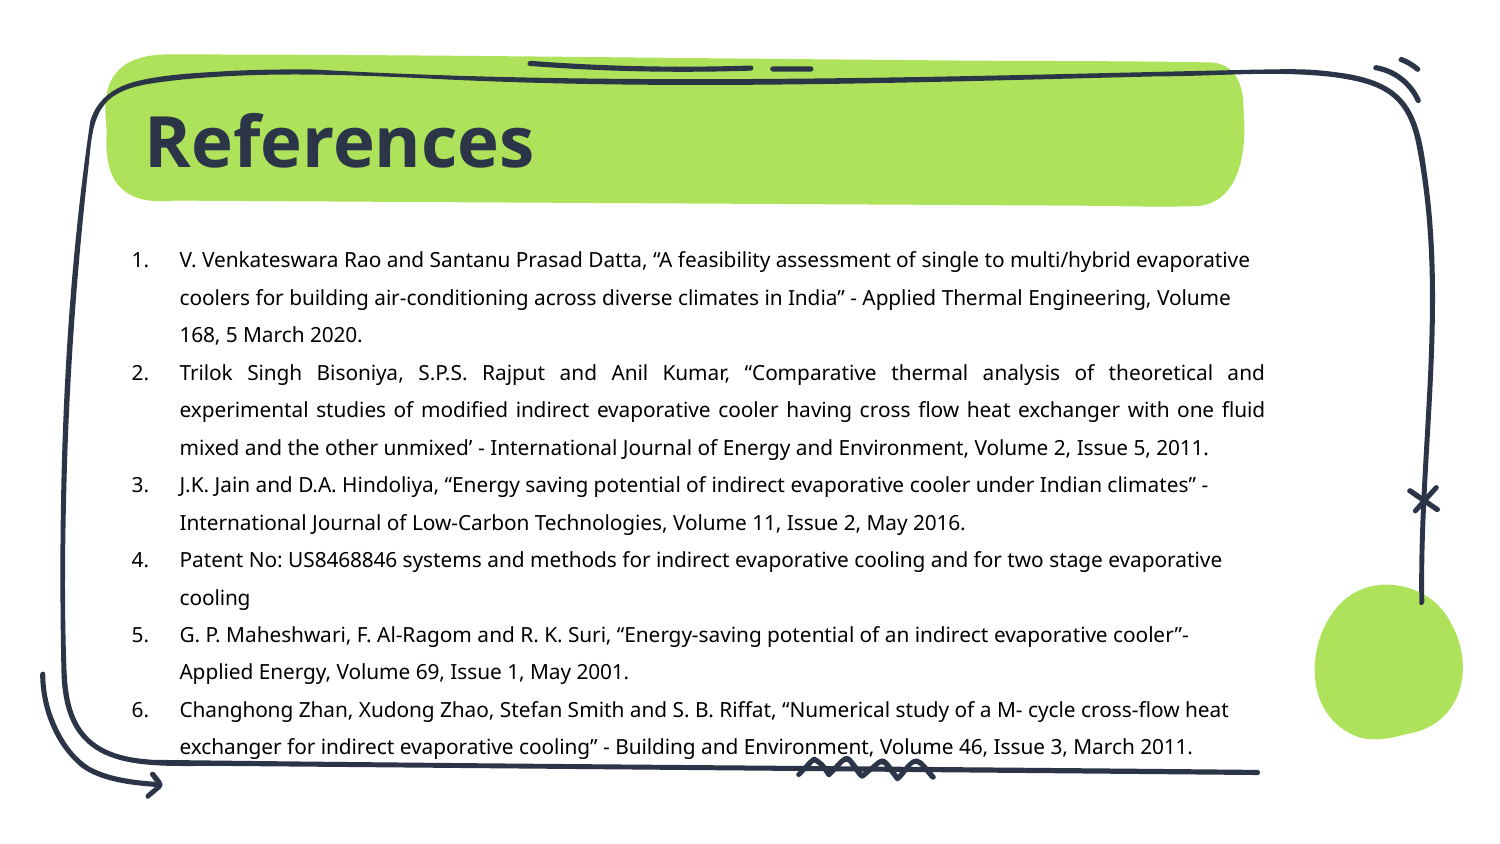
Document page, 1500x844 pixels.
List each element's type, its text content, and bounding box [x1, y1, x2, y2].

title References [144, 112, 1200, 178]
list V. Venkateswara Rao and Santanu Prasad Datta, “A feasibility assessment of single to multi/hybrid evaporative coolers for building air-conditioning across diverse climates in India” - Applied Thermal Engineering, Volume 168, 5 March 2020. Trilok Singh Bisoniya, S.P.S. Rajput and Anil Kumar, “Comparative thermal analysis of theoretical and experimental studies of modified indirect evaporative cooler having cross flow heat exchanger with one fluid mixed and the other unmixed’ - International Journal of Energy and Environment, Volume 2, Issue 5, 2011. J.K. Jain and D.A. Hindoliya, “Energy saving potential of indirect evaporative cooler under Indian climates” - International Journal of Low-Carbon Technologies, Volume 11, Issue 2, May 2016. Patent No: US8468846 systems and methods for indirect evaporative cooling and for two stage evaporative cooling G. P. Maheshwari, F. Al-Ragom and R. K. Suri, “Energy-saving potential of an indirect evaporative cooler”- Applied Energy, Volume 69, Issue 1, May 2001. Changhong Zhan, Xudong Zhao, Stefan Smith and S. B. Riffat, “Numerical study of a M- cycle cross-flow heat exchanger for indirect evaporative cooling” - Building and Environment, Volume 46, Issue 3, March 2011. [104, 234, 1353, 701]
